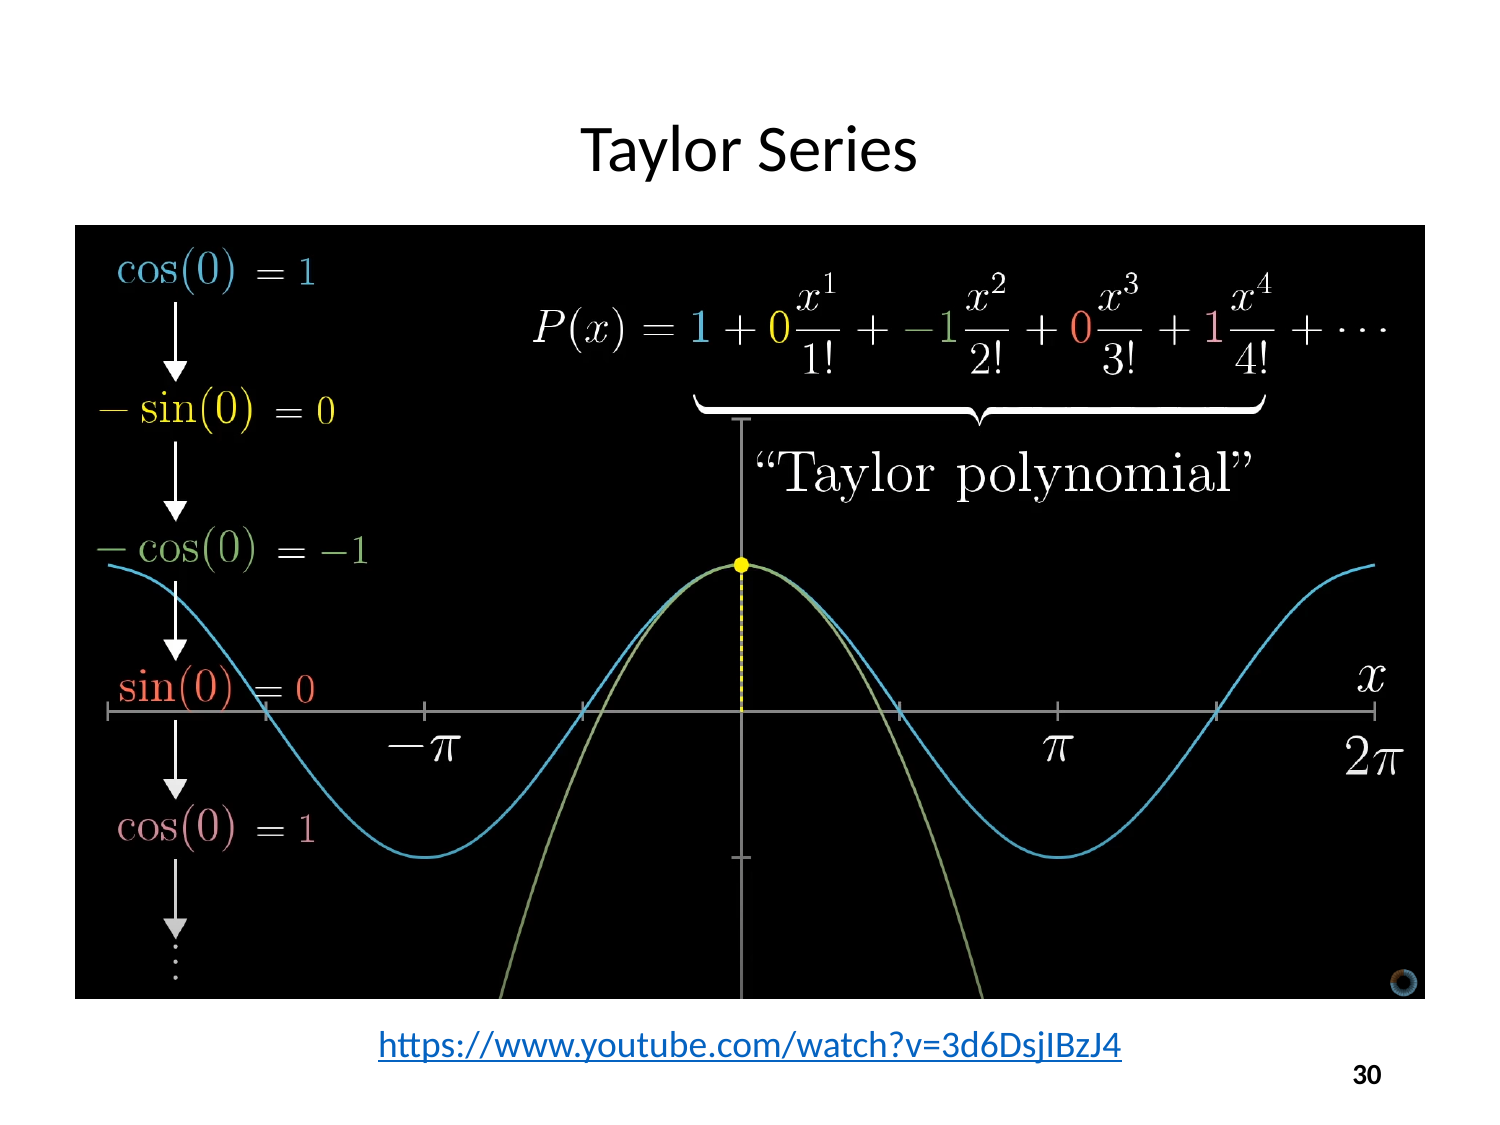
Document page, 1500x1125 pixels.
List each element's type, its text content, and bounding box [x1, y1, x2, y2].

title Taylor Series [103, 59, 1397, 225]
slide_number 30 [1059, 1042, 1397, 1103]
text_box https://www.youtube.com/watch?v=3d6DsjIBzJ4 [332, 1012, 1168, 1073]
picture [74, 225, 1425, 999]
